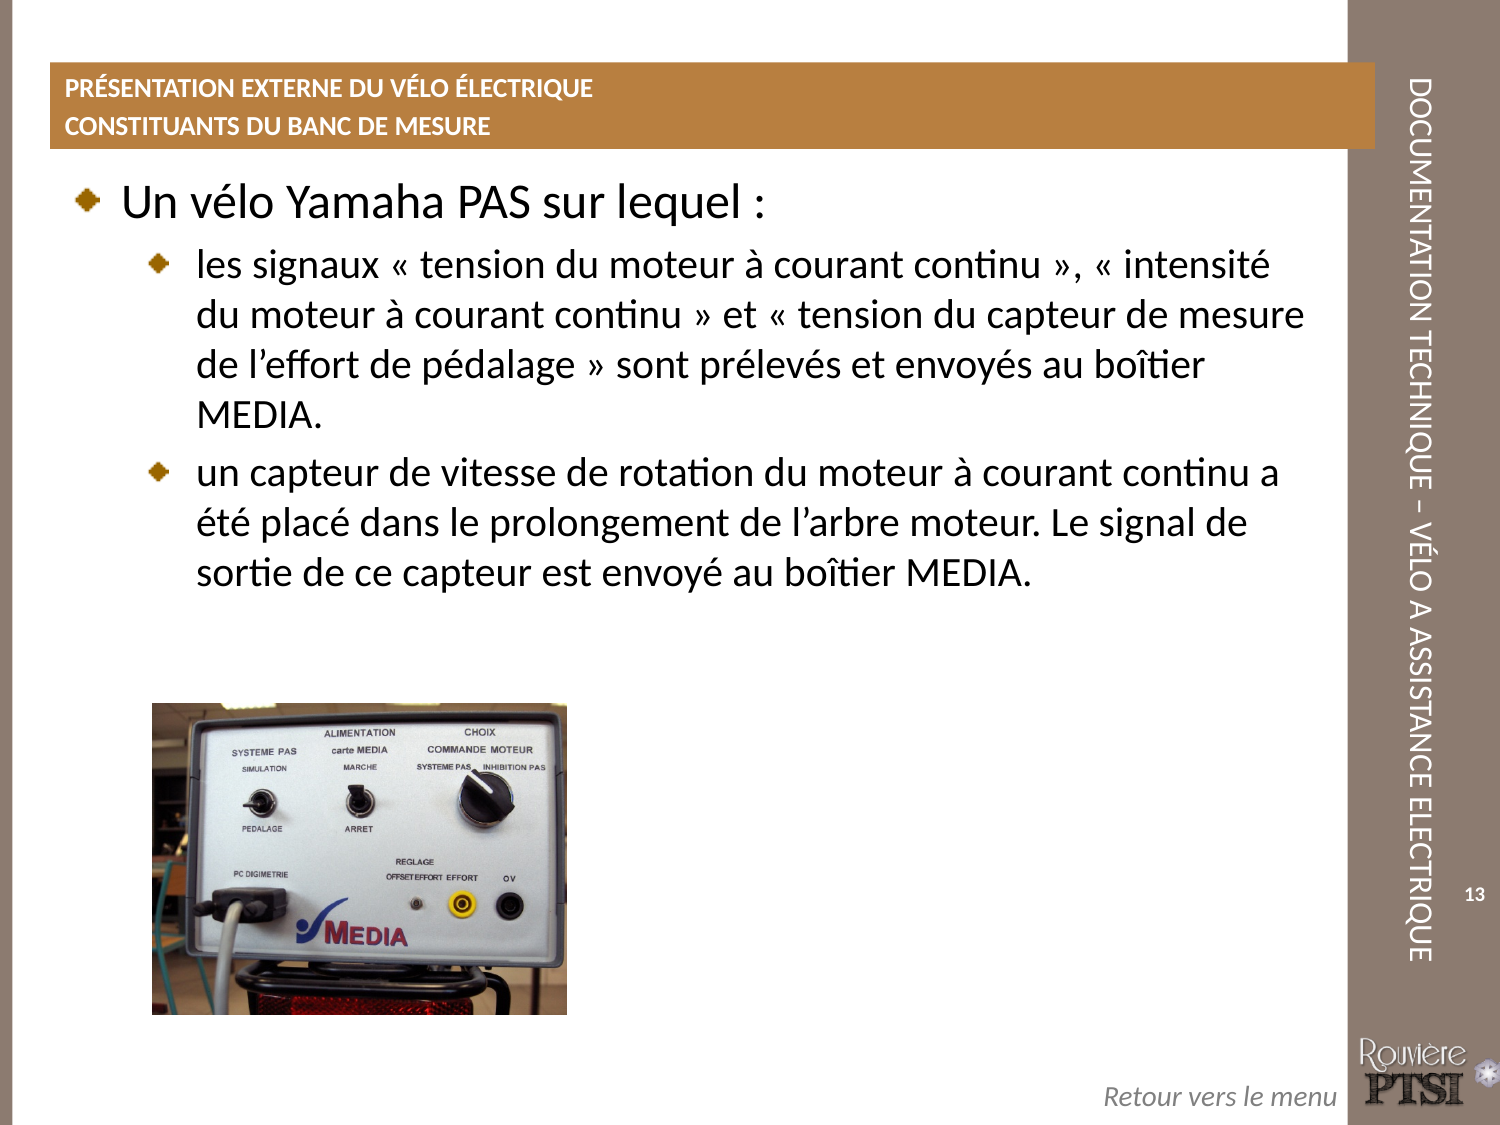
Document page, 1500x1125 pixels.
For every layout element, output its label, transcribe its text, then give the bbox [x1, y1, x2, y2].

picture [139, 455, 169, 485]
slide_number 13 [1340, 869, 1500, 917]
list Un vélo Yamaha PAS sur lequel : les signaux « tension du moteur à courant continu », « intensité du moteur à courant continu » et « tension du capteur de mesure de l’effort de pédalage » sont prélevés et envoyés au boîtier MEDIA. un capteur de vitesse de rotation du moteur à courant continu a été placé dans le prolongement de l’arbre moteur. Le signal de sortie de ce capteur est envoyé au boîtier MEDIA. [50, 160, 1336, 1025]
picture [152, 702, 568, 1015]
picture [64, 180, 100, 216]
list Présentation externe du vélo électrique Constituants du banc de mesure [50, 62, 1375, 149]
picture [1359, 1037, 1500, 1109]
picture [139, 246, 169, 277]
text_box Retour vers le menu [17, 1070, 1353, 1121]
